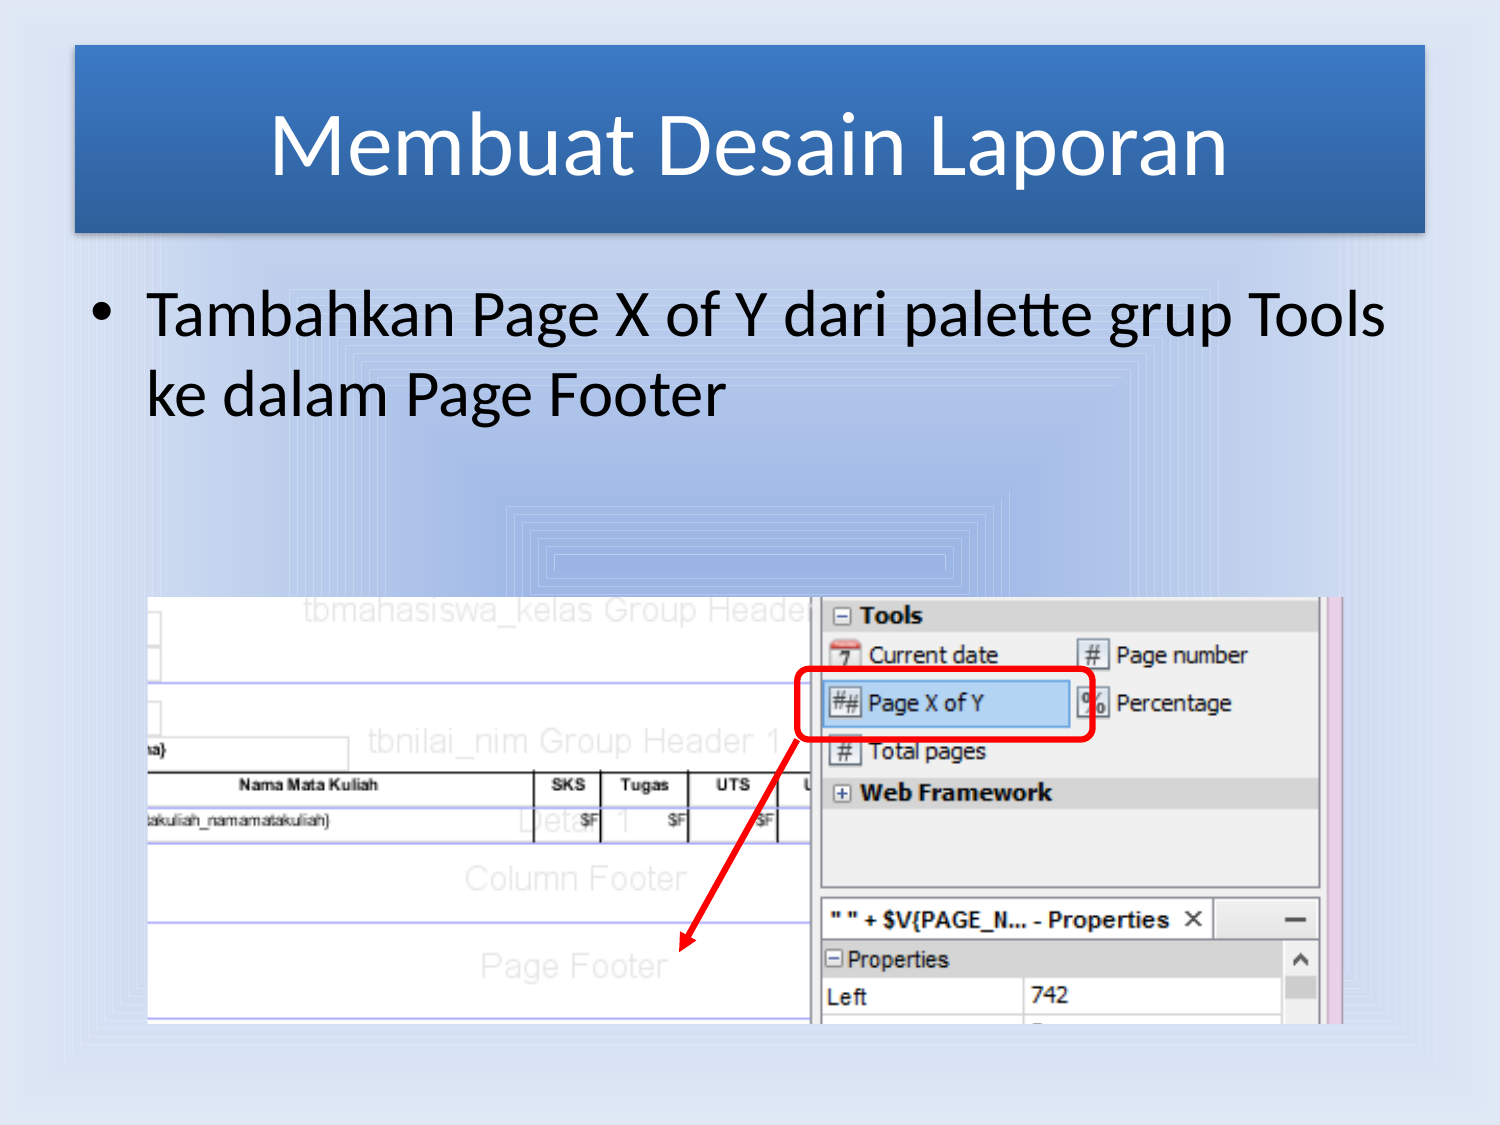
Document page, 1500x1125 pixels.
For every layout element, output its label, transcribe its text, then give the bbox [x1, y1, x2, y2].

picture [147, 597, 1344, 1024]
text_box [678, 739, 798, 953]
list Tambahkan Page X of Y dari palette grup Tools ke dalam Page Footer [75, 262, 1425, 516]
title Membuat Desain Laporan [75, 45, 1425, 233]
